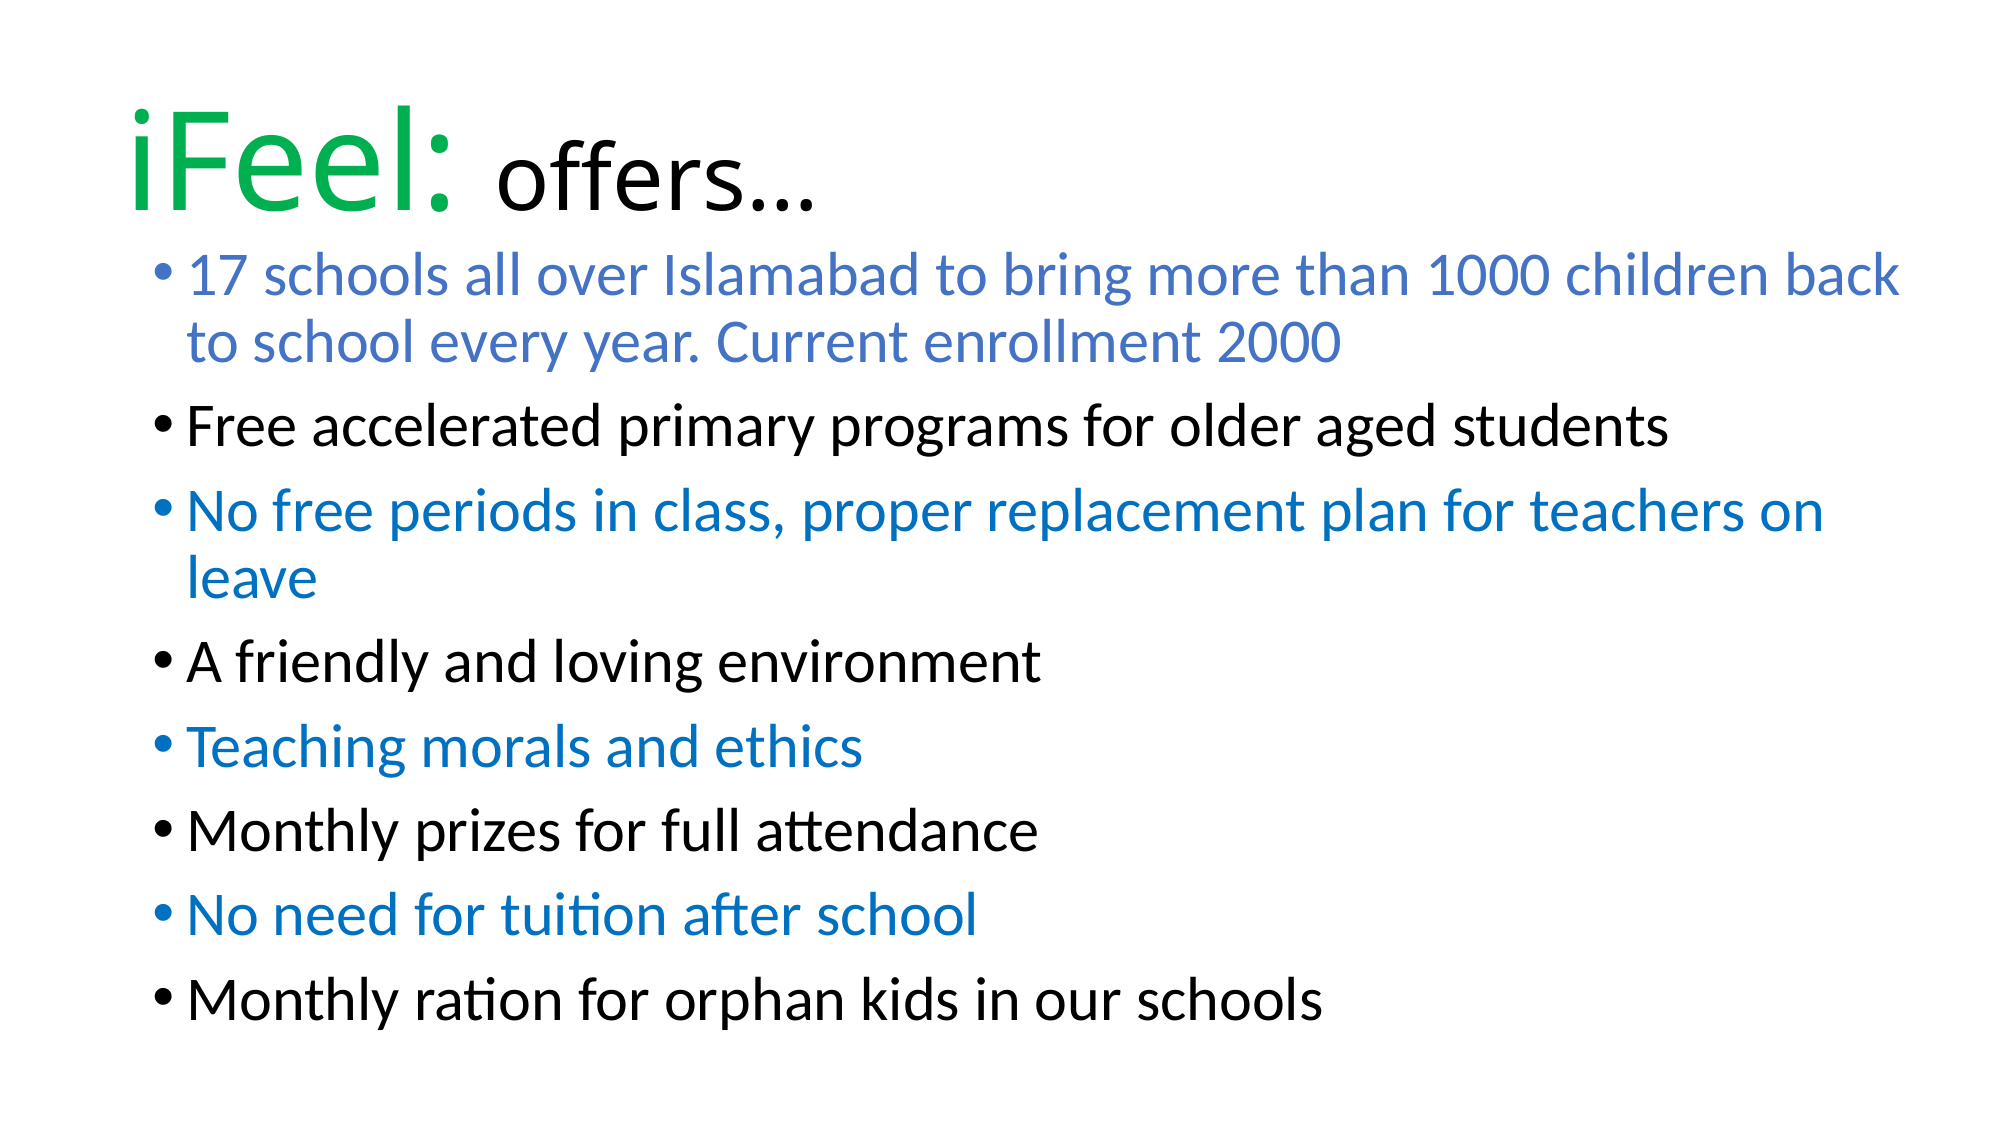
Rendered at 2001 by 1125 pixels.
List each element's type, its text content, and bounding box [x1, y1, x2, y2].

title iFeel: offers… [109, 56, 1835, 275]
list 17 schools all over Islamabad to bring more than 1000 children back to school every year. Current enrollment 2000 Free accelerated primary programs for older aged students No free periods in class, proper replacement plan for teachers on leave A friendly and loving environment Teaching morals and ethics Monthly prizes for full attendance No need for tuition after school Monthly ration for orphan kids in our schools [137, 234, 1925, 1051]
